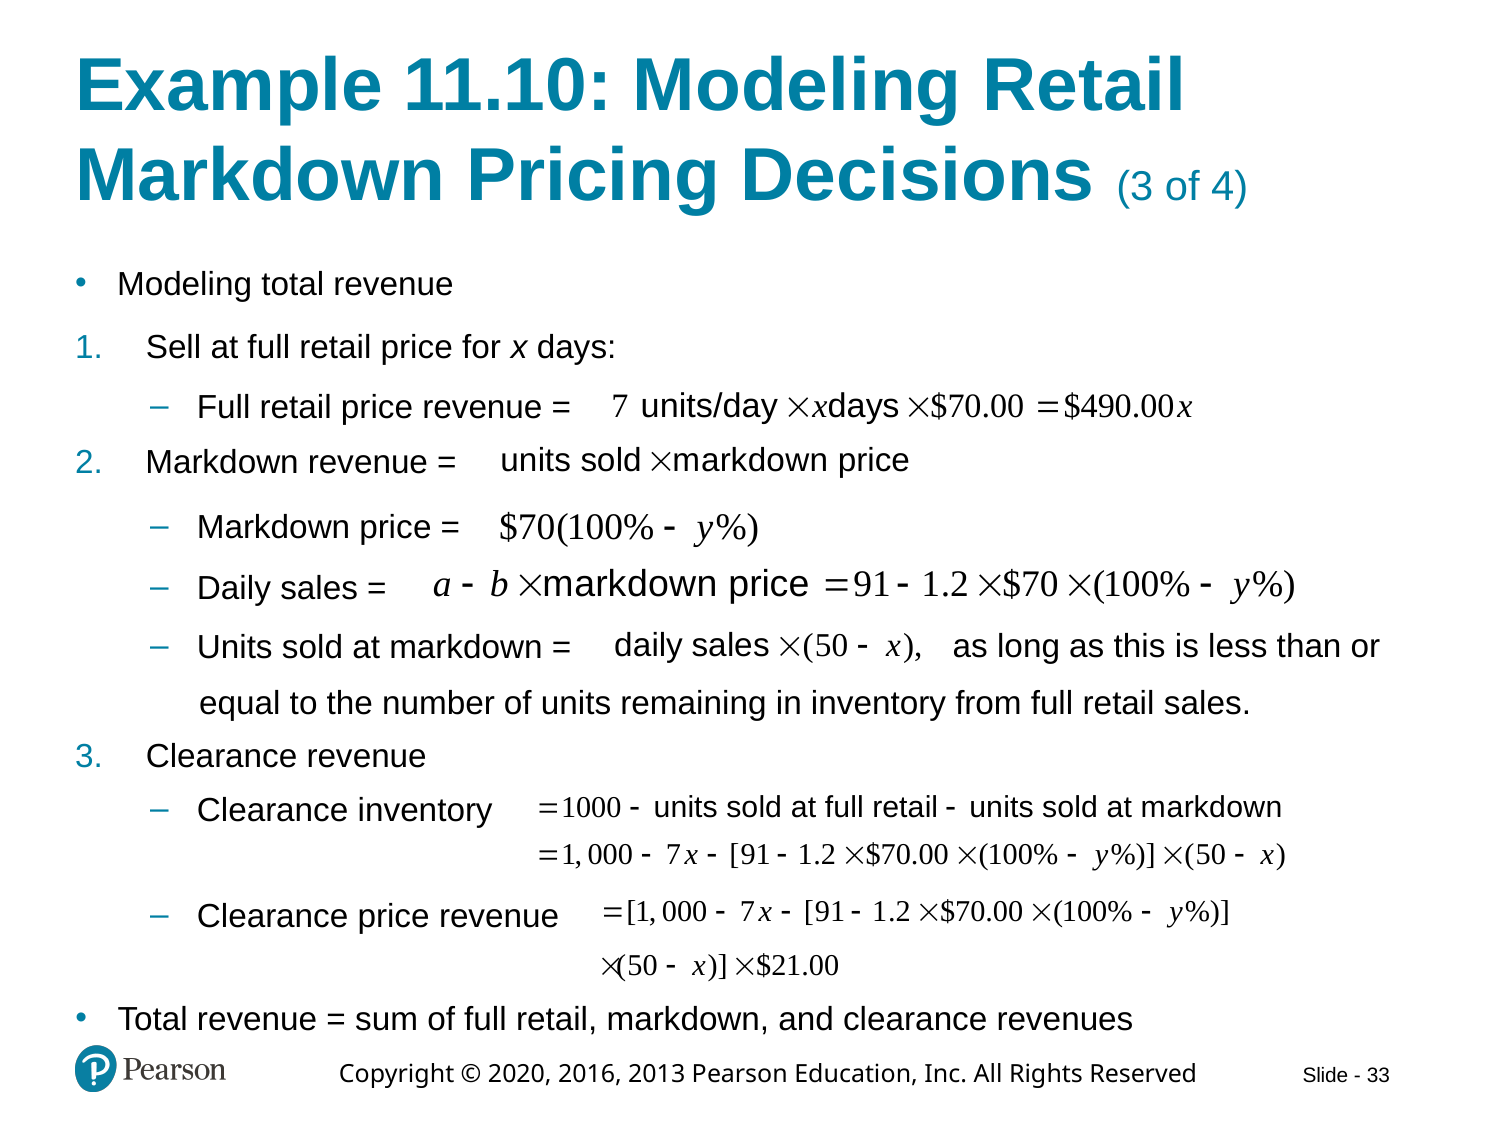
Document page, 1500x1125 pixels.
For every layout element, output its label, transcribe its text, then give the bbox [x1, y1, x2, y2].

list Clearance price revenue [75, 894, 573, 937]
list equal to the number of units remaining in inventory from full retail sales. [199, 681, 1287, 727]
list Markdown price = [75, 504, 472, 550]
list Sell at full retail price for x days: [75, 325, 1425, 368]
list Modeling total revenue [75, 262, 1425, 309]
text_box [597, 948, 843, 988]
picture [83, 1054, 109, 1079]
list Markdown revenue = [75, 440, 472, 490]
list Units sold at markdown = [75, 624, 586, 668]
list Full retail price revenue = [75, 384, 586, 425]
picture [75, 1078, 86, 1092]
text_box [498, 441, 916, 484]
title Example 11.10: Modeling Retail Markdown Pricing Decisions (3 of 4) [75, 35, 1425, 216]
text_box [532, 790, 1286, 824]
picture [75, 1045, 90, 1061]
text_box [496, 505, 764, 552]
list Total revenue = sum of full retail, markdown, and clearance revenues [75, 997, 1426, 1039]
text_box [597, 894, 1233, 934]
list as long as this is less than or [952, 624, 1403, 666]
list Clearance revenue [75, 734, 1425, 775]
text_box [532, 837, 1289, 876]
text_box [608, 387, 1197, 430]
list Daily sales = [75, 566, 402, 611]
list Clearance inventory [75, 787, 512, 834]
picture [101, 1045, 226, 1092]
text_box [428, 562, 1301, 610]
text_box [610, 626, 926, 670]
